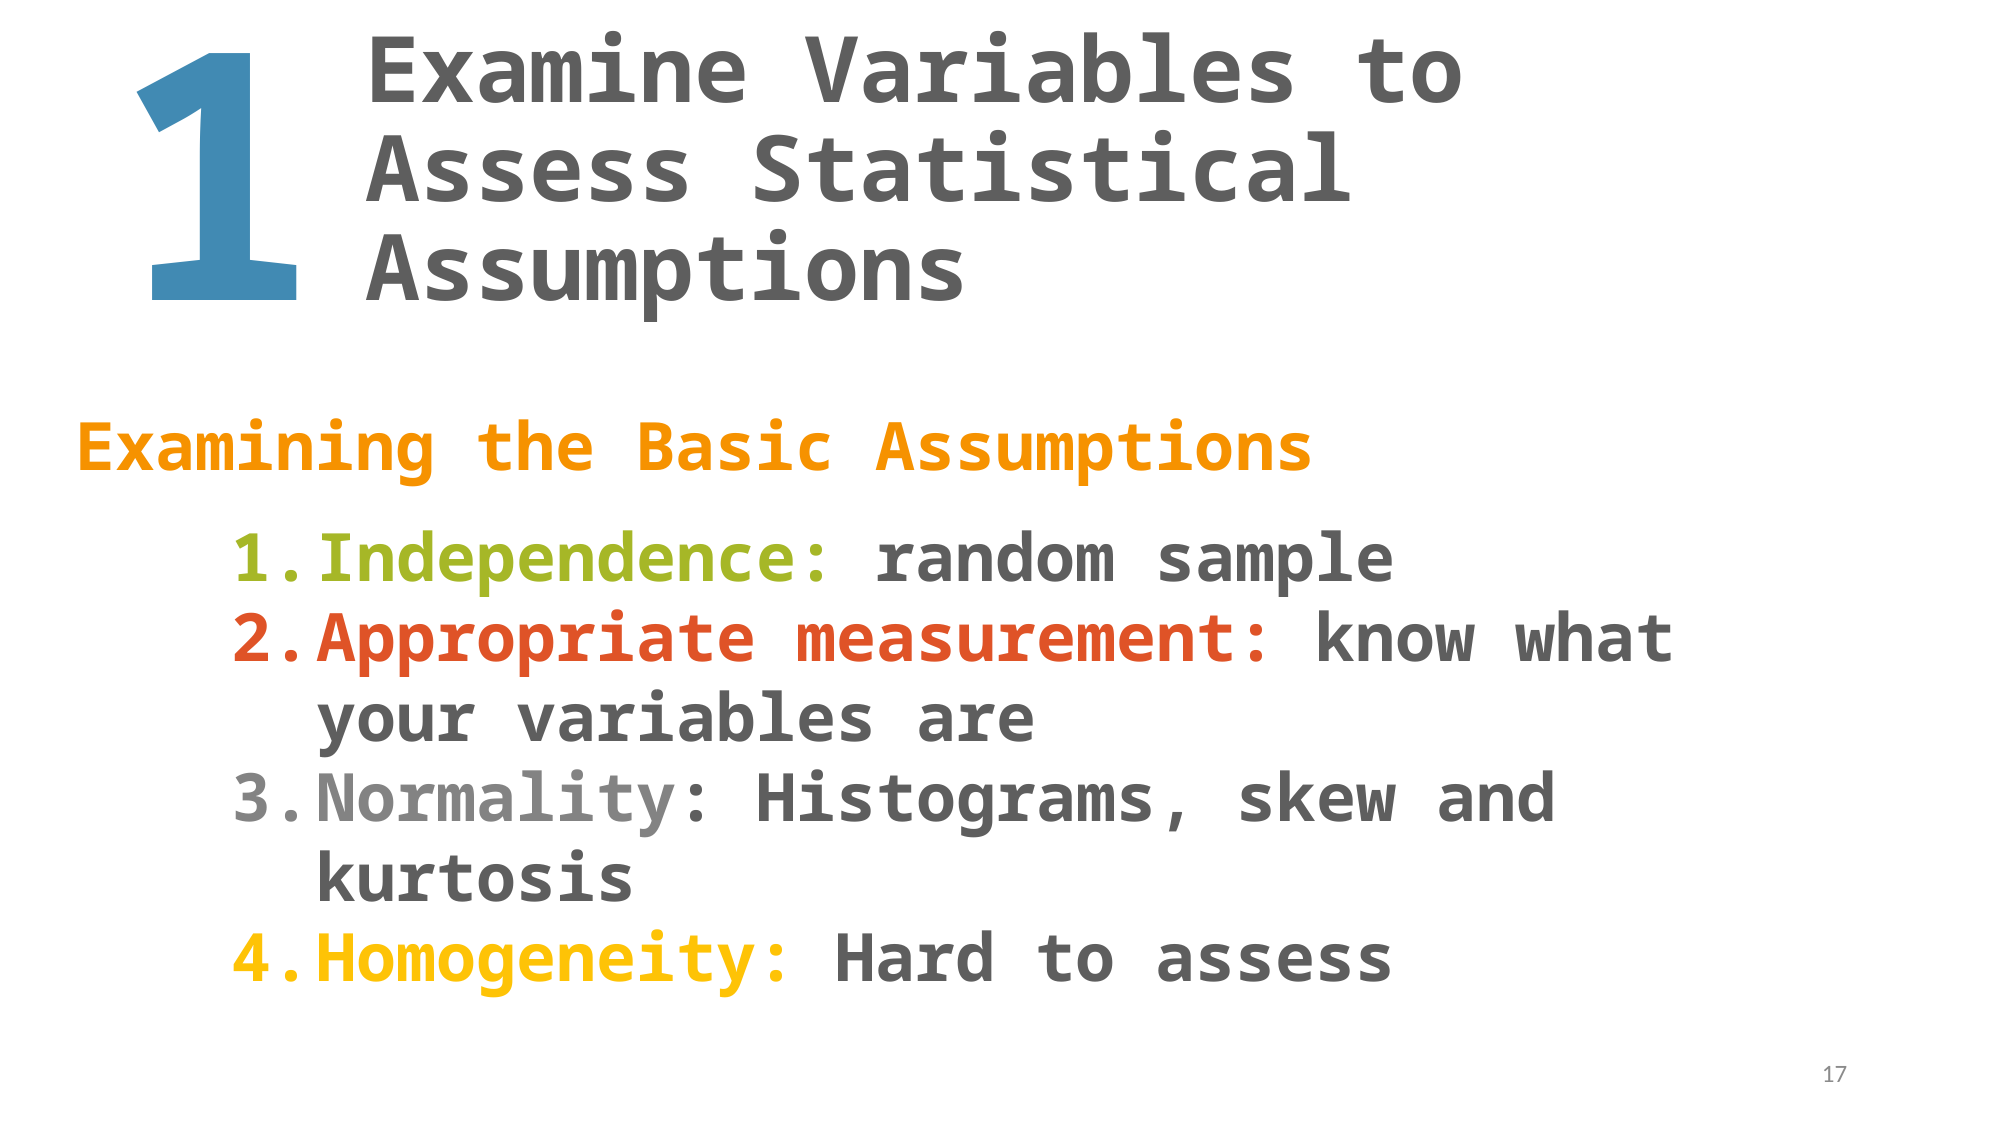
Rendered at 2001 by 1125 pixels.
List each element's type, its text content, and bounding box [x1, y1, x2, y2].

text_box Independence: random sample Appropriate measurement: know what your variables are Normality: Histograms, skew and kurtosis Homogeneity: Hard to assess [216, 507, 1796, 1003]
text_box Examining the Basic Assumptions [60, 396, 1331, 492]
text_box 1 [98, 0, 336, 378]
title Examine Variables to Assess Statistical Assumptions [350, 63, 1834, 281]
slide_number 17 [1412, 1042, 1863, 1103]
